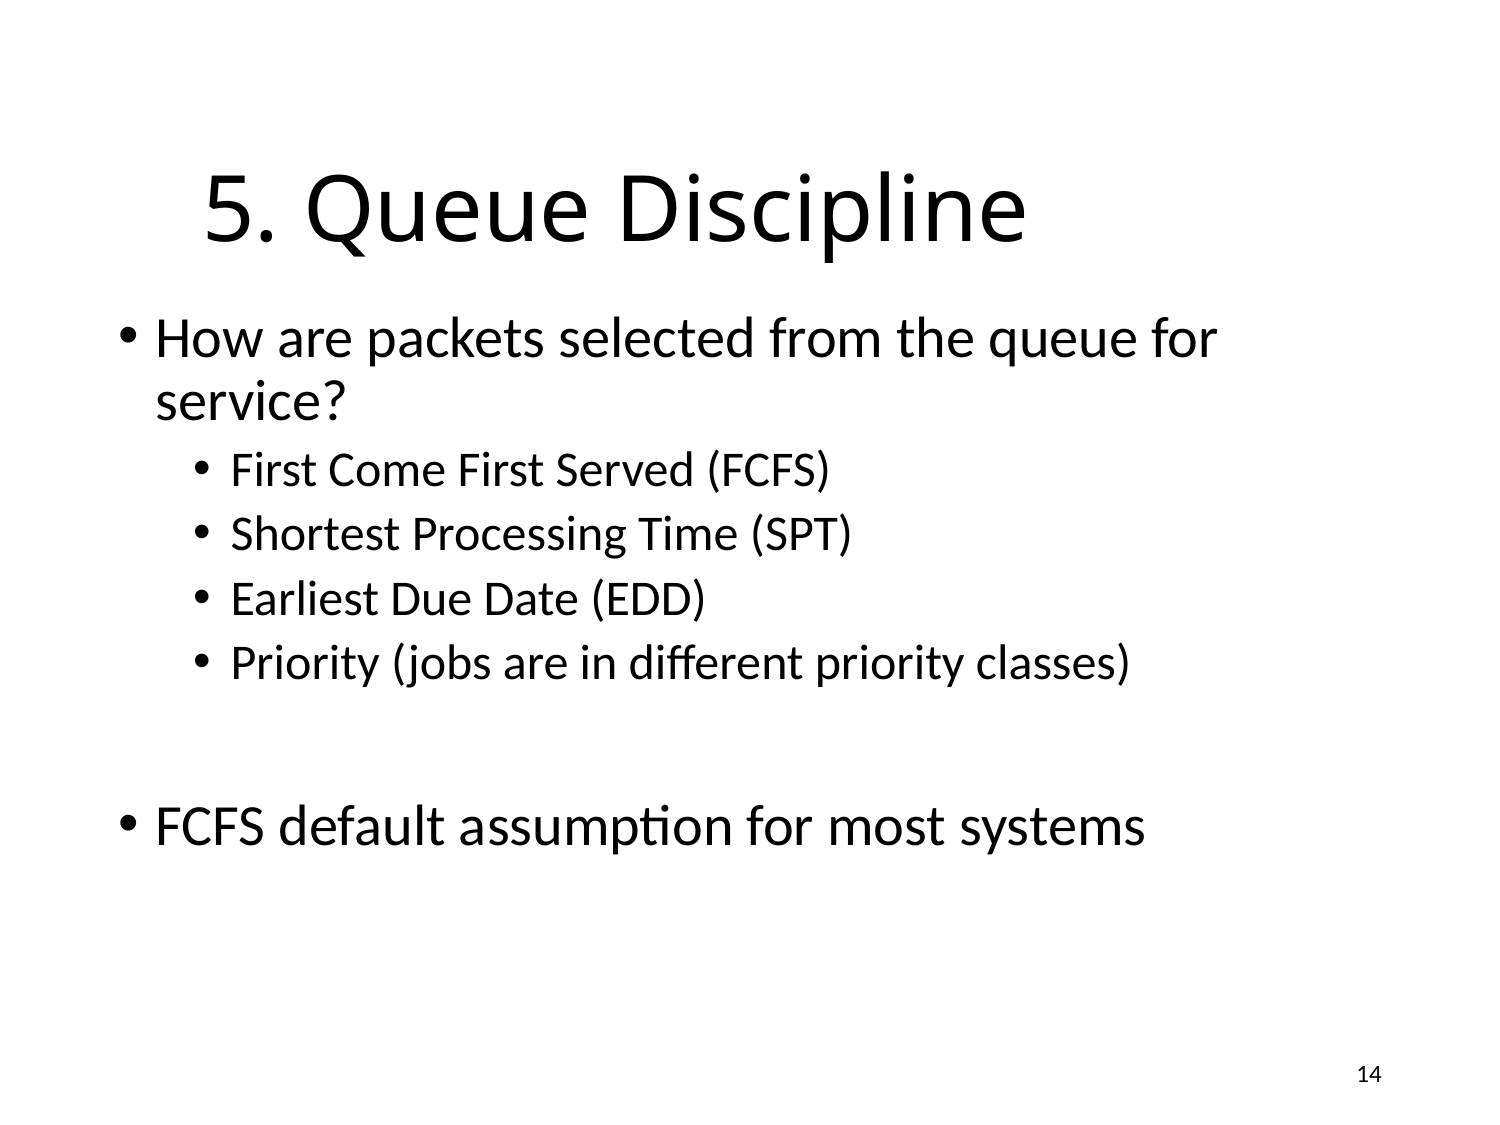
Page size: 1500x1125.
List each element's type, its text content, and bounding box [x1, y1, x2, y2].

slide_number 14 [1059, 1042, 1397, 1103]
title 5. Queue Discipline [187, 149, 1316, 273]
list How are packets selected from the queue for service? First Come First Served (FCFS) Shortest Processing Time (SPT) Earliest Due Date (EDD) Priority (jobs are in different priority classes) FCFS default assumption for most systems [103, 299, 1397, 1014]
